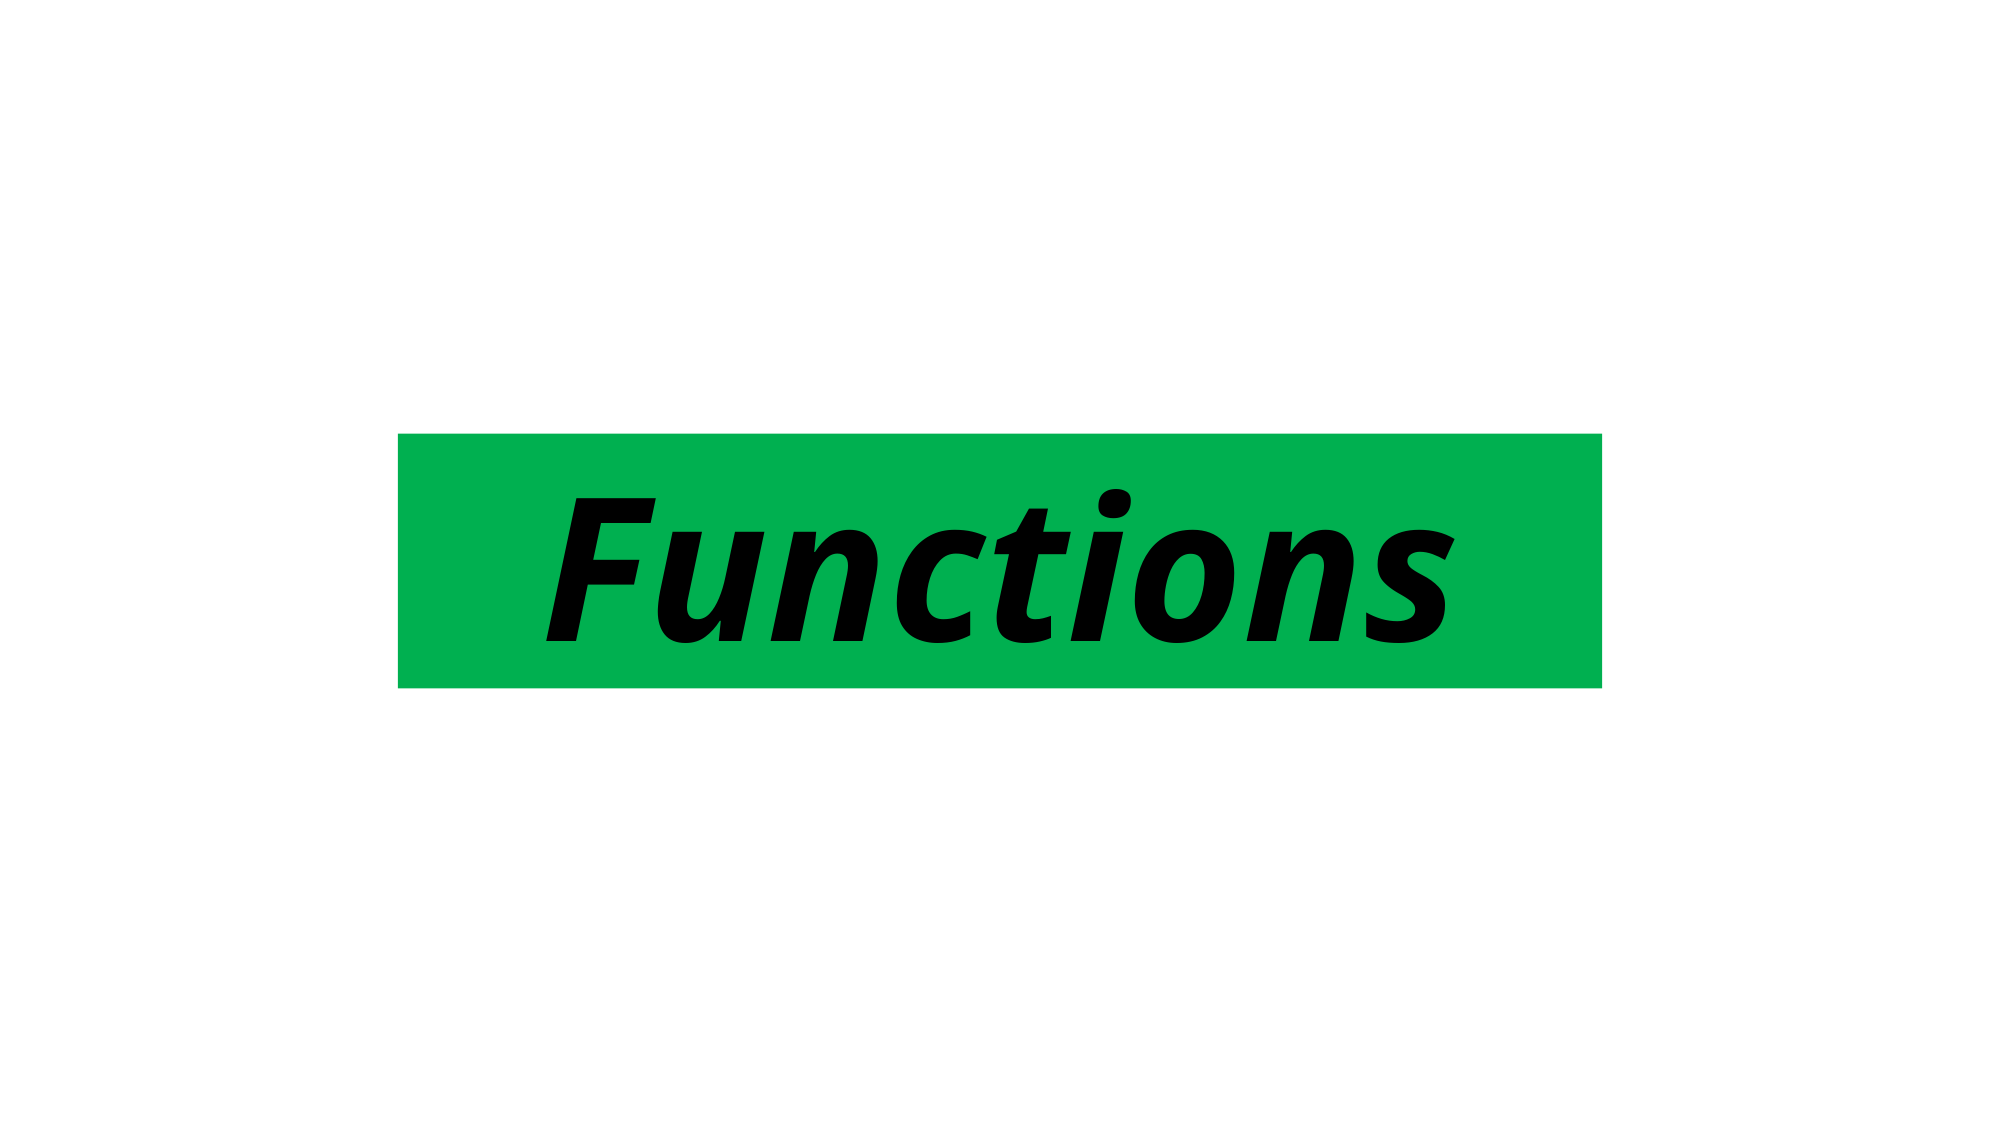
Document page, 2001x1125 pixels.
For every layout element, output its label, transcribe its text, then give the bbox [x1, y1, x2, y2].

text_box Functions [397, 433, 1603, 689]
